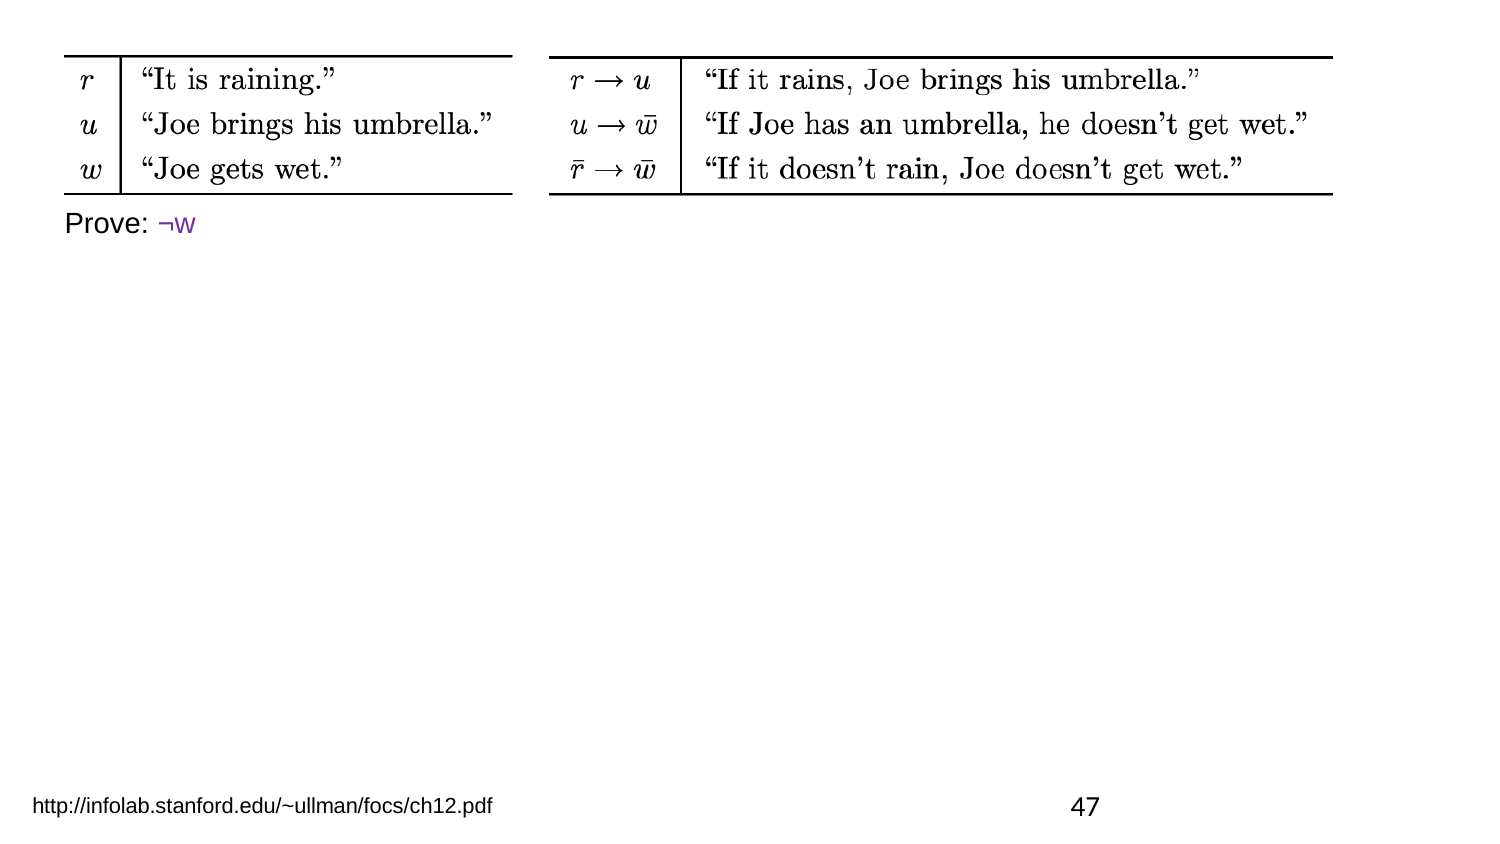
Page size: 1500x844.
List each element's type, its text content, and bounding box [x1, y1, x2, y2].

text_box Prove: ¬w [49, 197, 847, 247]
text_box http://infolab.stanford.edu/~ullman/focs/ch12.pdf [17, 784, 768, 826]
picture [64, 19, 1345, 212]
slide_number 47 [1059, 782, 1397, 827]
